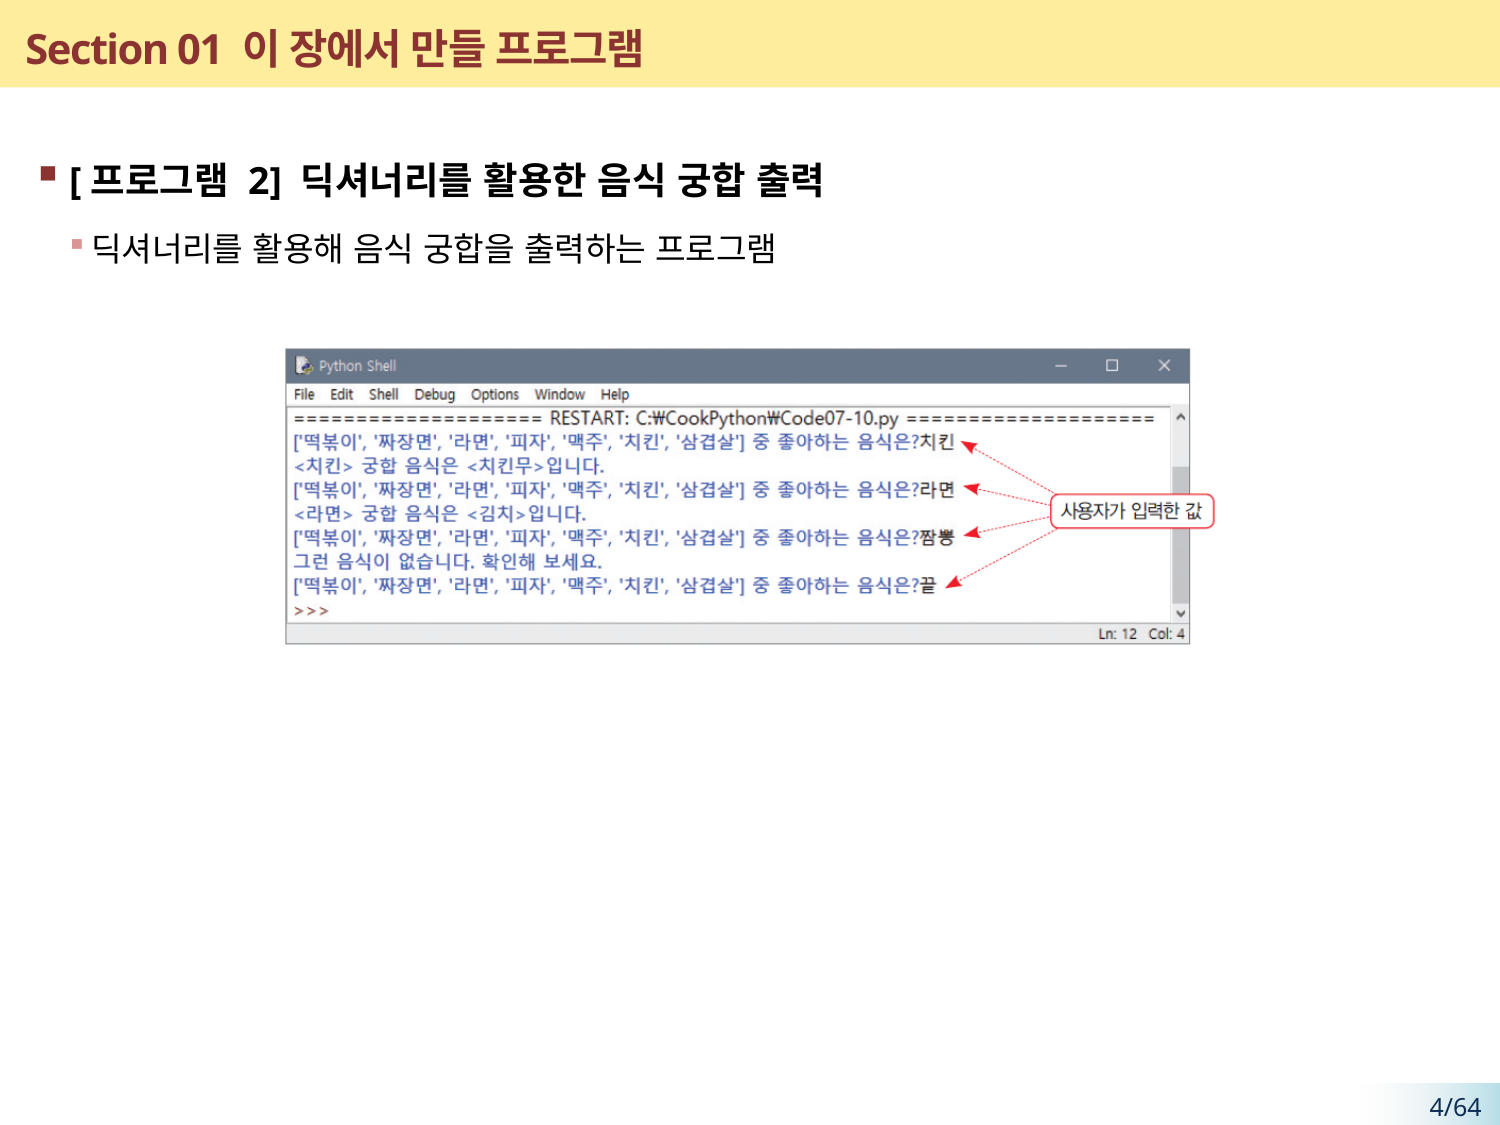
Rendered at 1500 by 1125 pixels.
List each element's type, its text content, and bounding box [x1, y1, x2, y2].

list [프로그램 2] 딕셔너리를 활용한 음식 궁합 출력 딕셔너리를 활용해 음식 궁합을 출력하는 프로그램 [10, 126, 1481, 1057]
picture [278, 340, 1222, 654]
title Section 01 이 장에서 만들 프로그램 [10, 8, 1288, 87]
